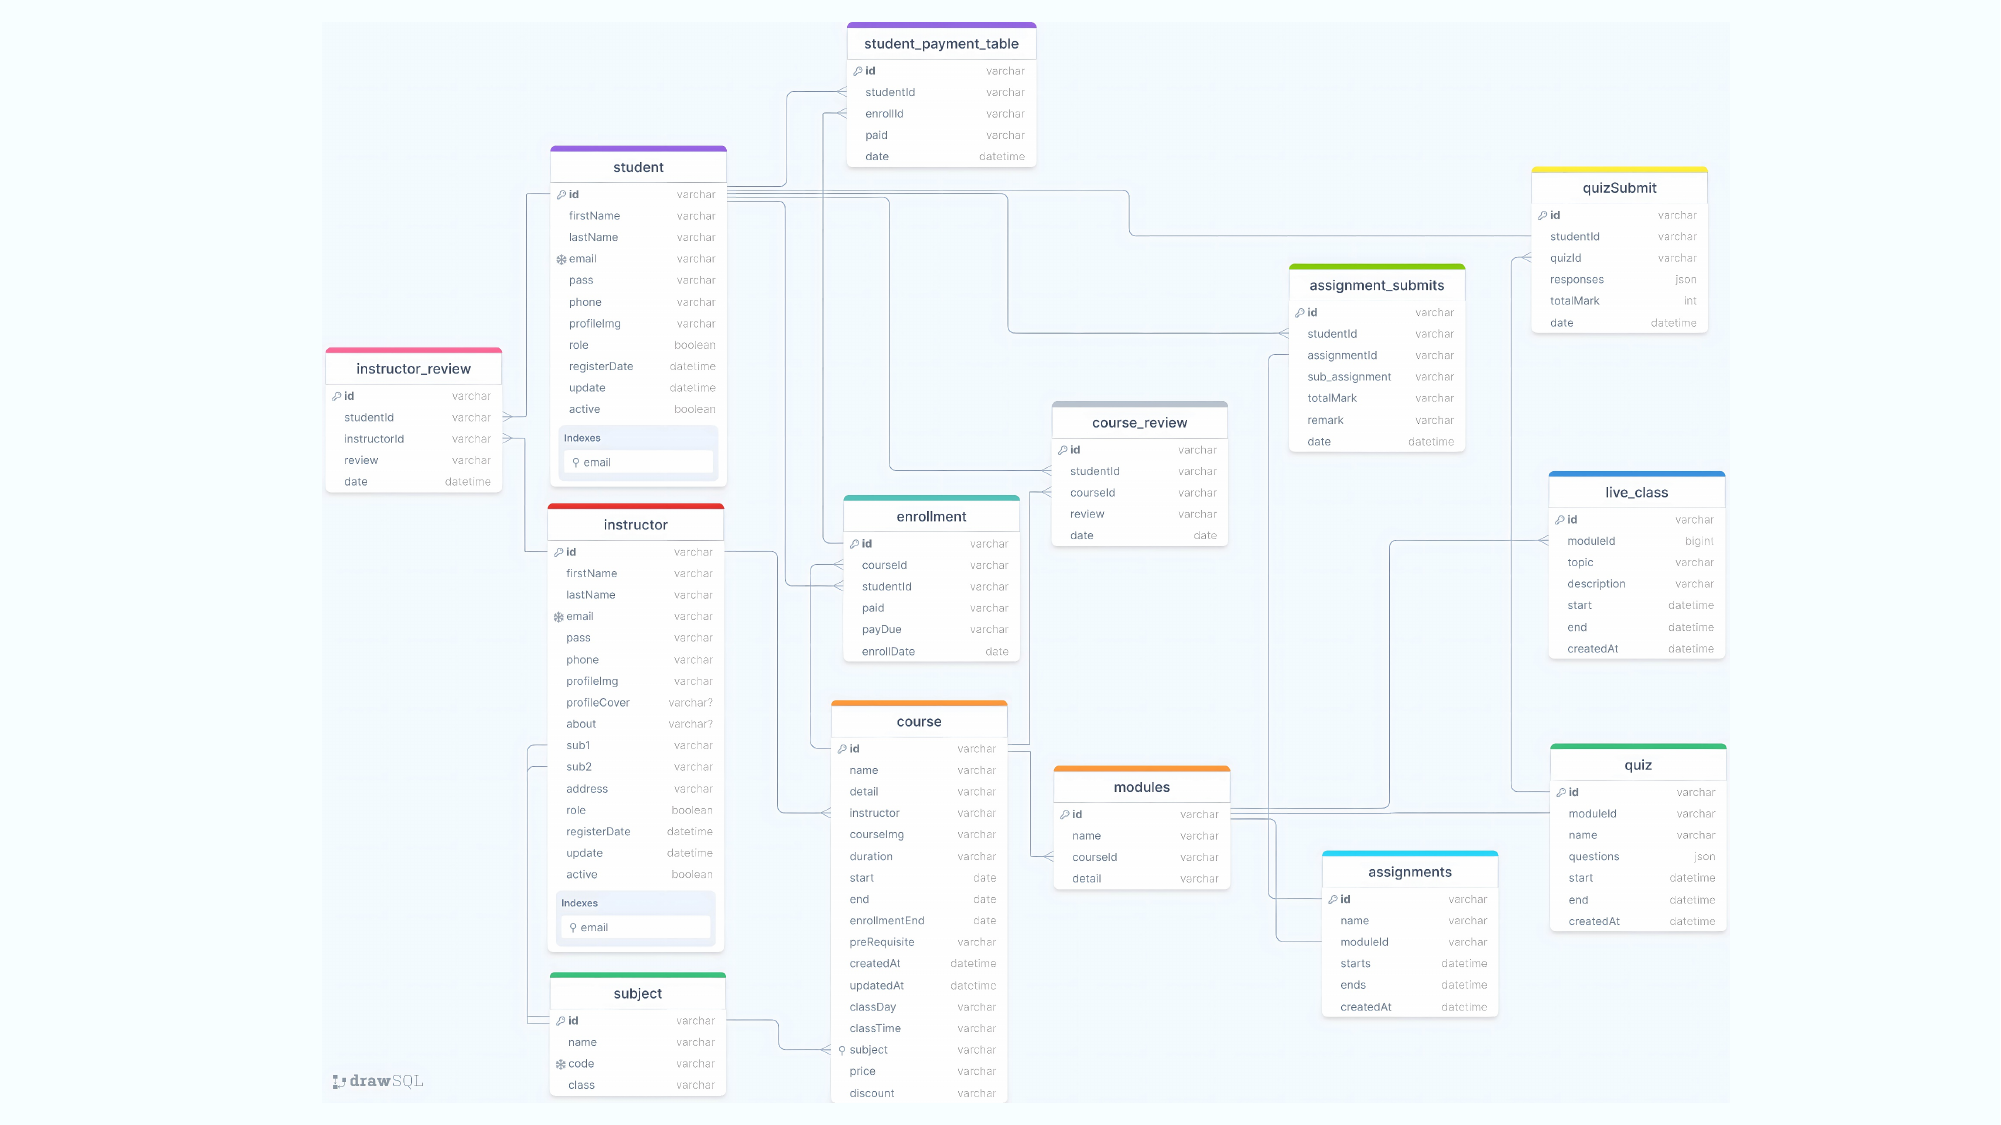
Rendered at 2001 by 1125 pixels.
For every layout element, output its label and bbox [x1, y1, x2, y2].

picture [322, 22, 1730, 1103]
